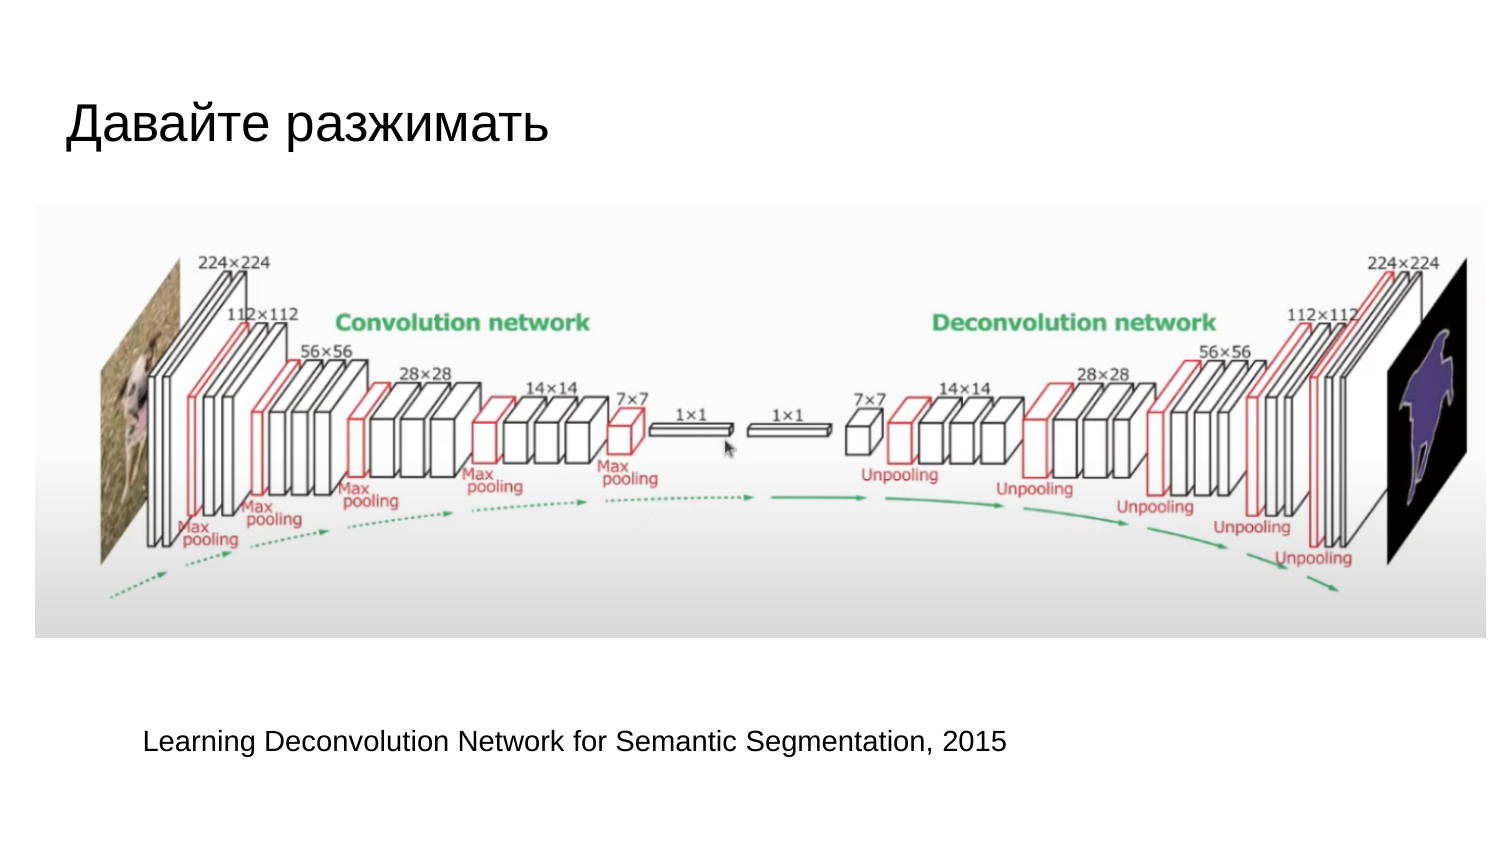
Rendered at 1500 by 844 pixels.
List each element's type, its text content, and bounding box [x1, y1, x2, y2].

text_box Learning Deconvolution Network for Semantic Segmentation, 2015 [119, 707, 1174, 773]
picture [35, 206, 1486, 638]
title Давайте разжимать [51, 72, 1449, 167]
